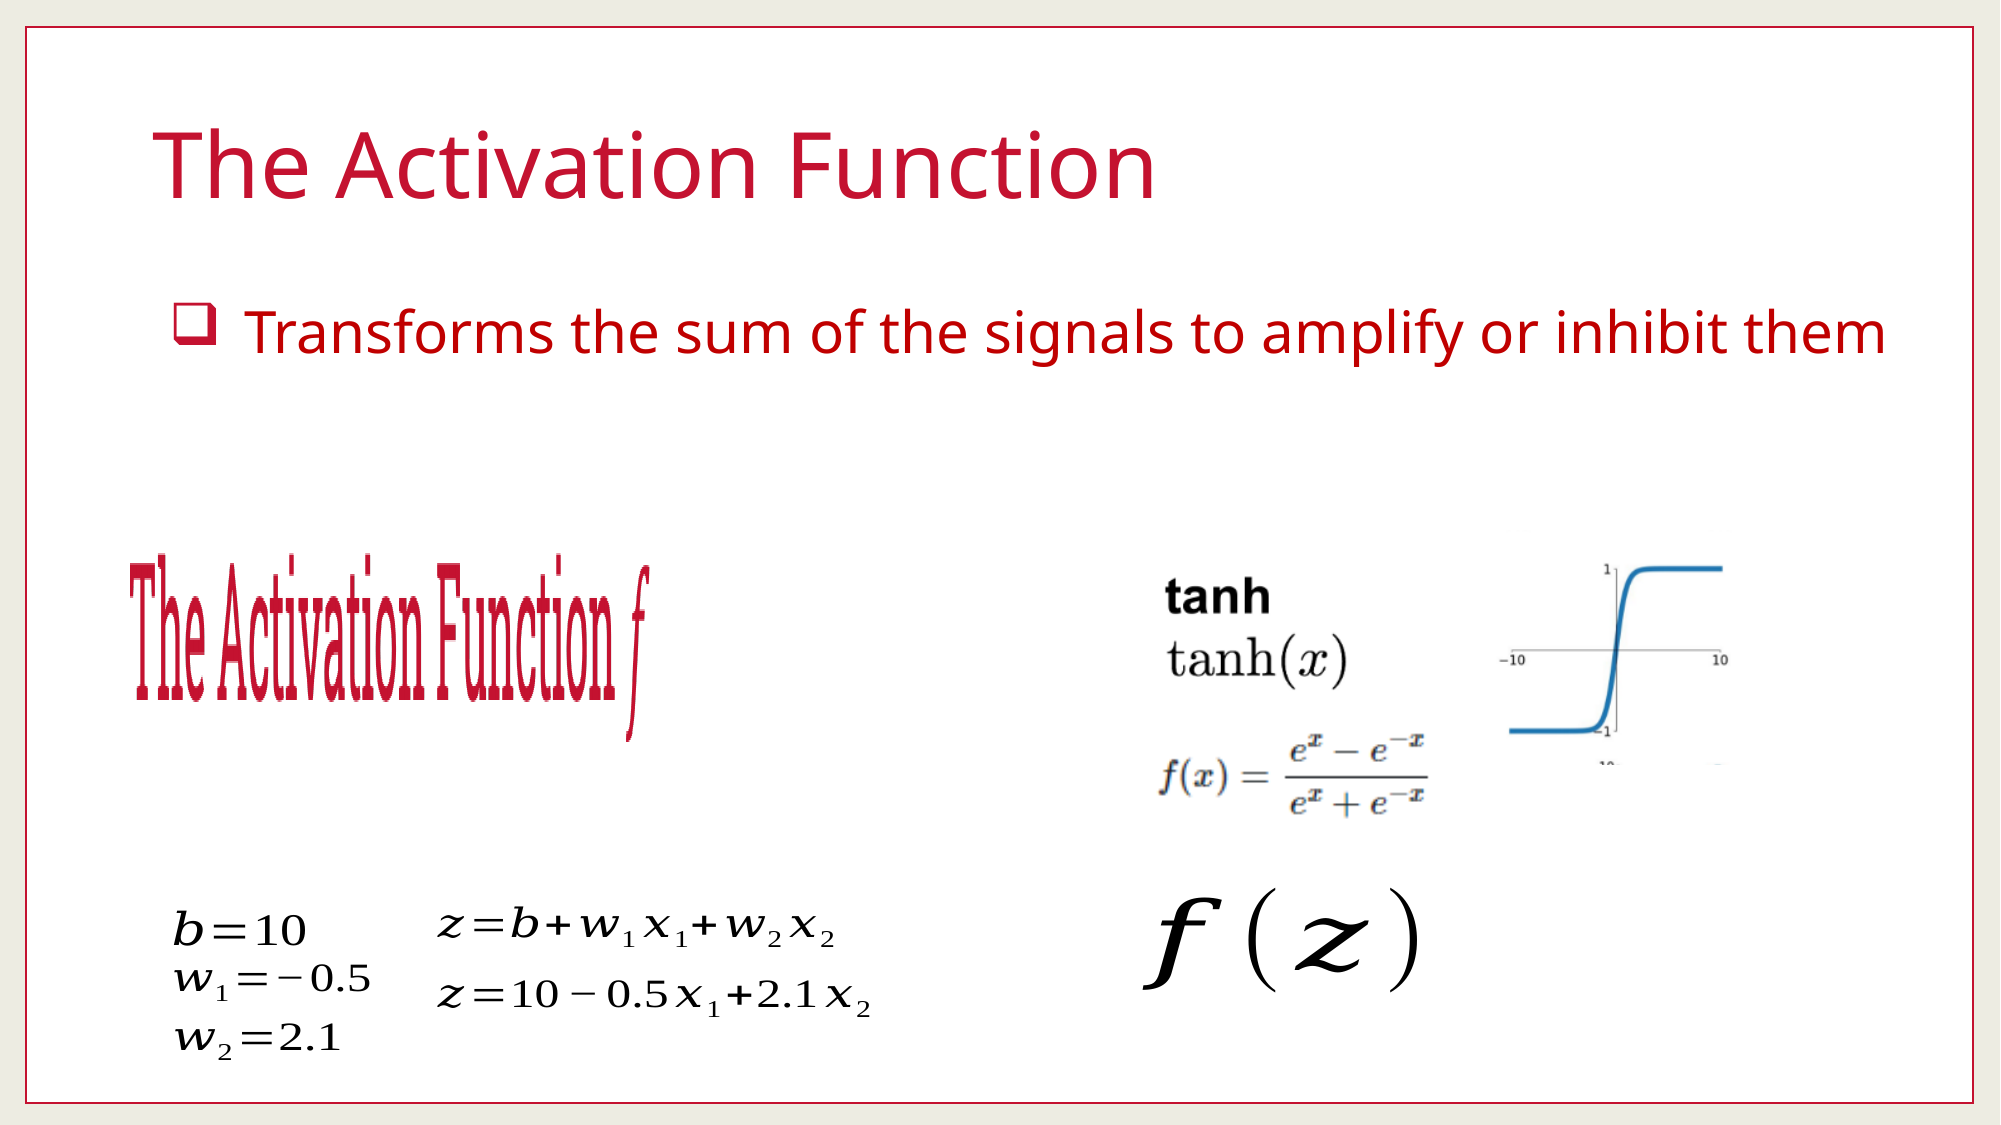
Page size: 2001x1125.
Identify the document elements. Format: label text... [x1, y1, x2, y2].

picture [102, 414, 953, 867]
picture [1144, 530, 1806, 843]
list Transforms the sum of the signals to amplify or inhibit them [154, 296, 1972, 1010]
